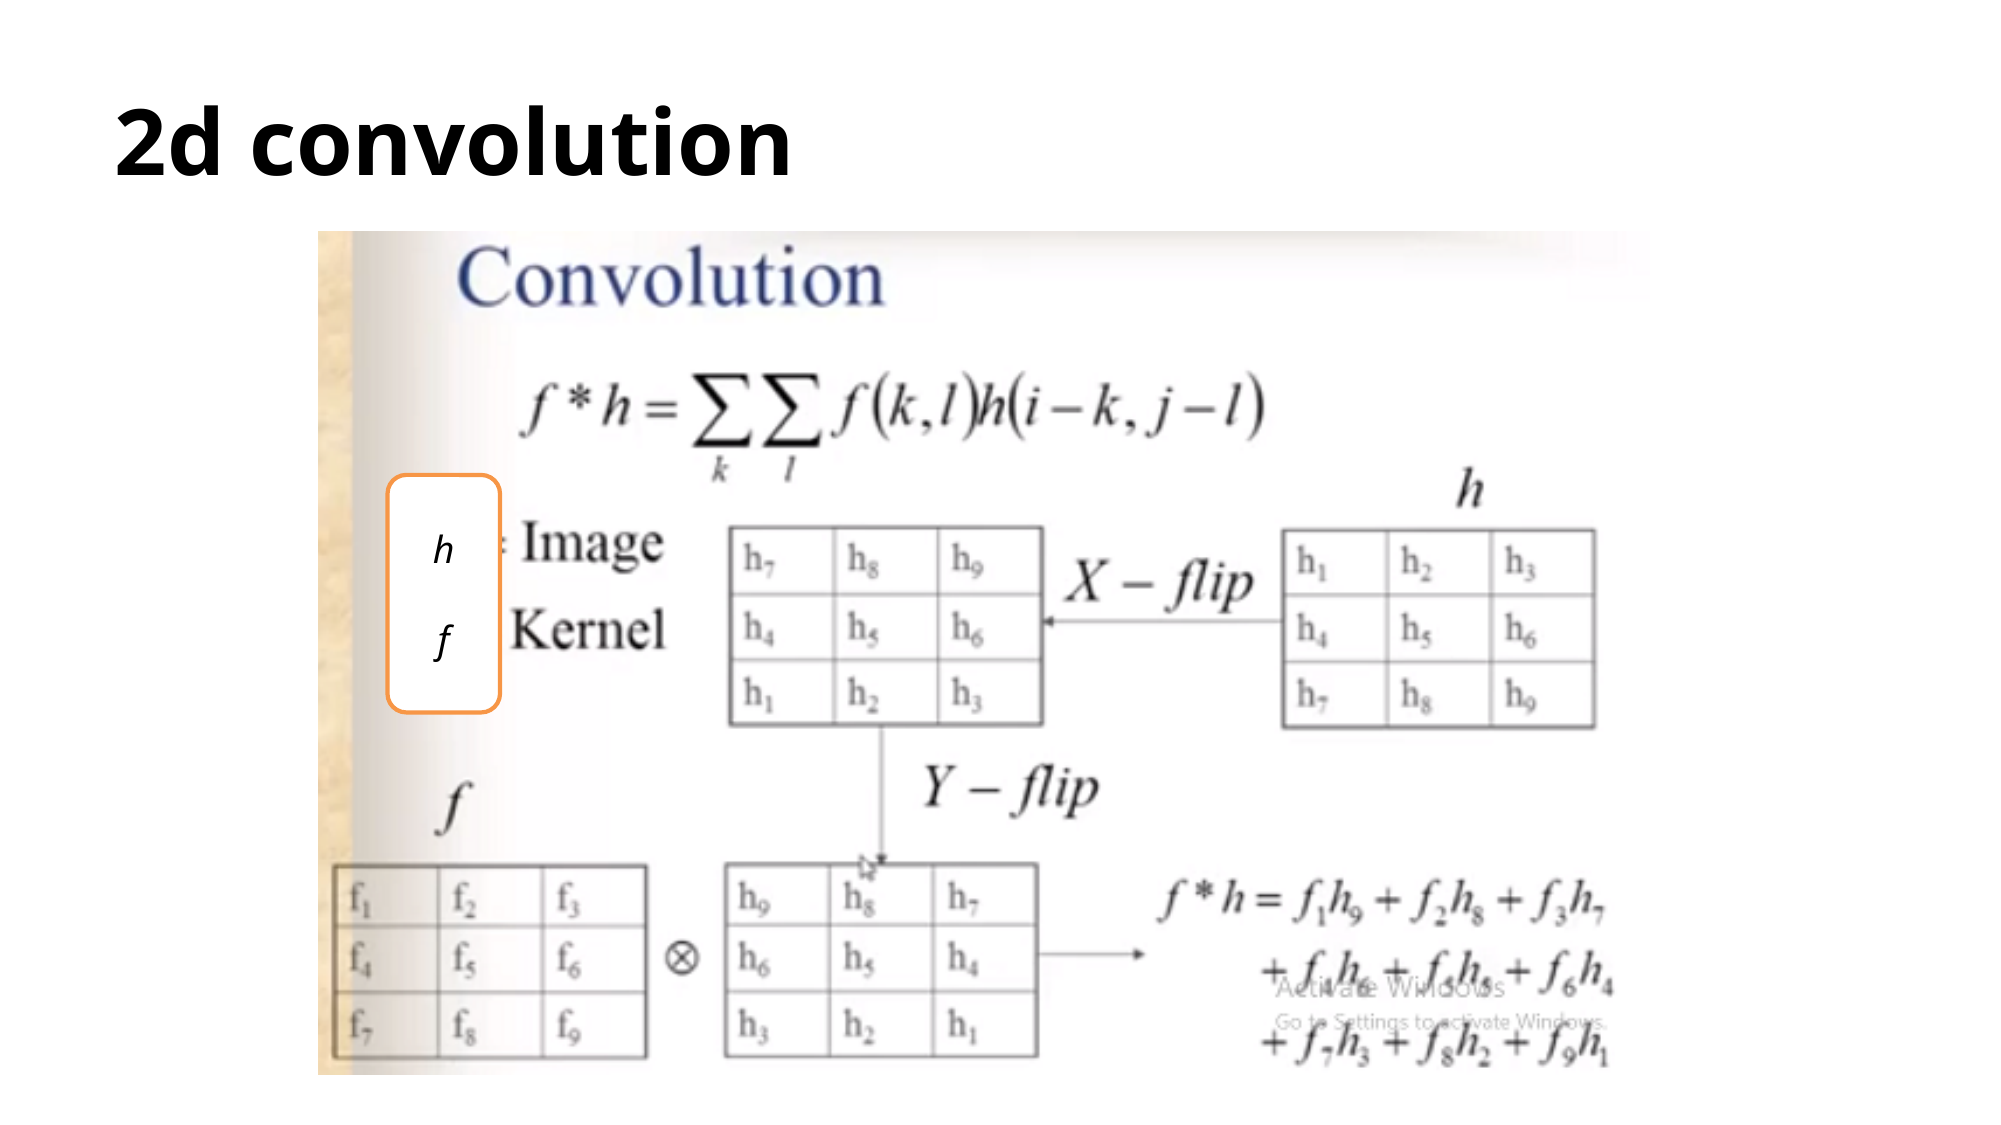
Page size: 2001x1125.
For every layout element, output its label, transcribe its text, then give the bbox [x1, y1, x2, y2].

picture [318, 231, 1651, 1076]
title 2d convolution [99, 45, 1900, 233]
